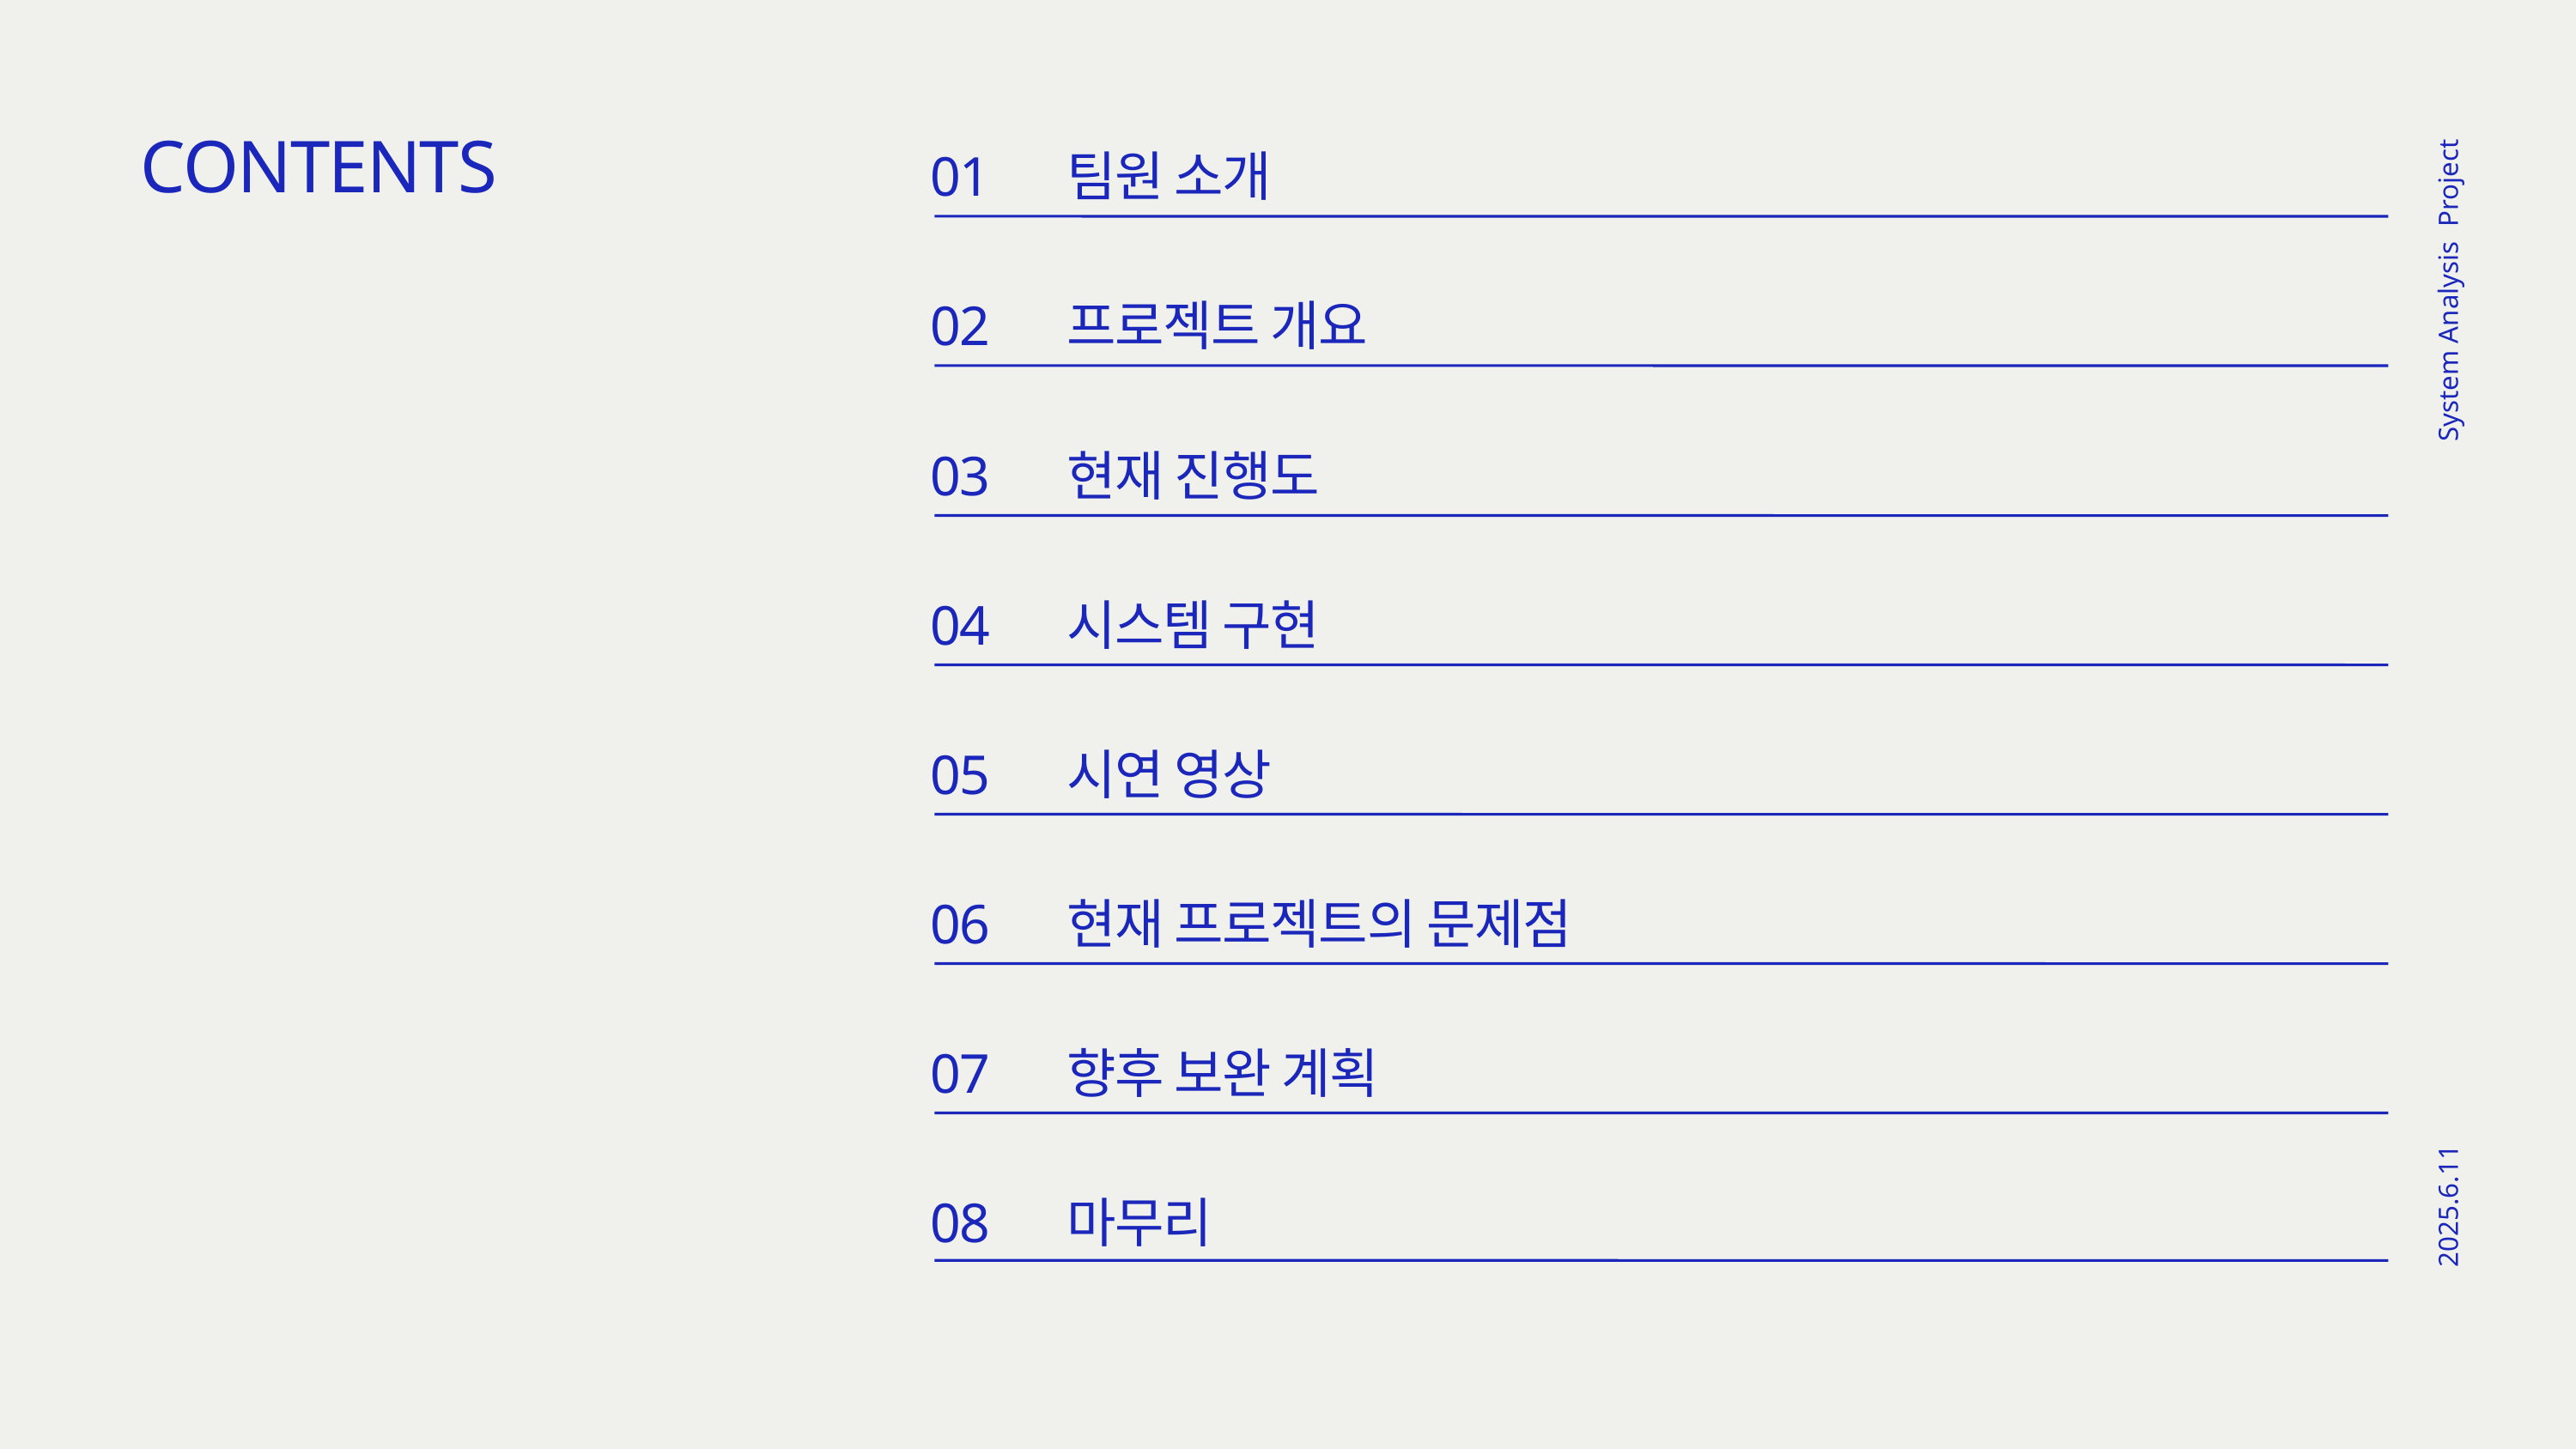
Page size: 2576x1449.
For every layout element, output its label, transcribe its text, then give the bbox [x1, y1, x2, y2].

text_box 07 [930, 996, 1066, 1104]
text_box 01 [930, 100, 1066, 208]
text_box 02 [930, 249, 1066, 356]
text_box 2025.6.11 [2439, 1031, 2464, 1268]
text_box 팀원 소개 [1066, 100, 2035, 208]
text_box 현재 프로젝트의 문제점 [1066, 846, 2035, 955]
text_box 향후 보완 계획 [1066, 996, 2035, 1104]
text_box 06 [930, 846, 1066, 955]
text_box System Analysis Project [2439, 139, 2464, 549]
text_box 03 [930, 398, 1066, 506]
text_box 프로젝트 개요 [1066, 249, 2035, 356]
text_box 시스템 구현 [1066, 548, 2035, 656]
text_box 08 [930, 1145, 1066, 1253]
text_box 05 [930, 697, 1066, 805]
text_box CONTENTS [140, 142, 755, 208]
text_box 마무리 [1066, 1145, 2035, 1253]
text_box 04 [930, 548, 1066, 656]
text_box 시연 영상 [1066, 697, 2035, 805]
text_box 현재 진행도 [1066, 398, 2035, 506]
